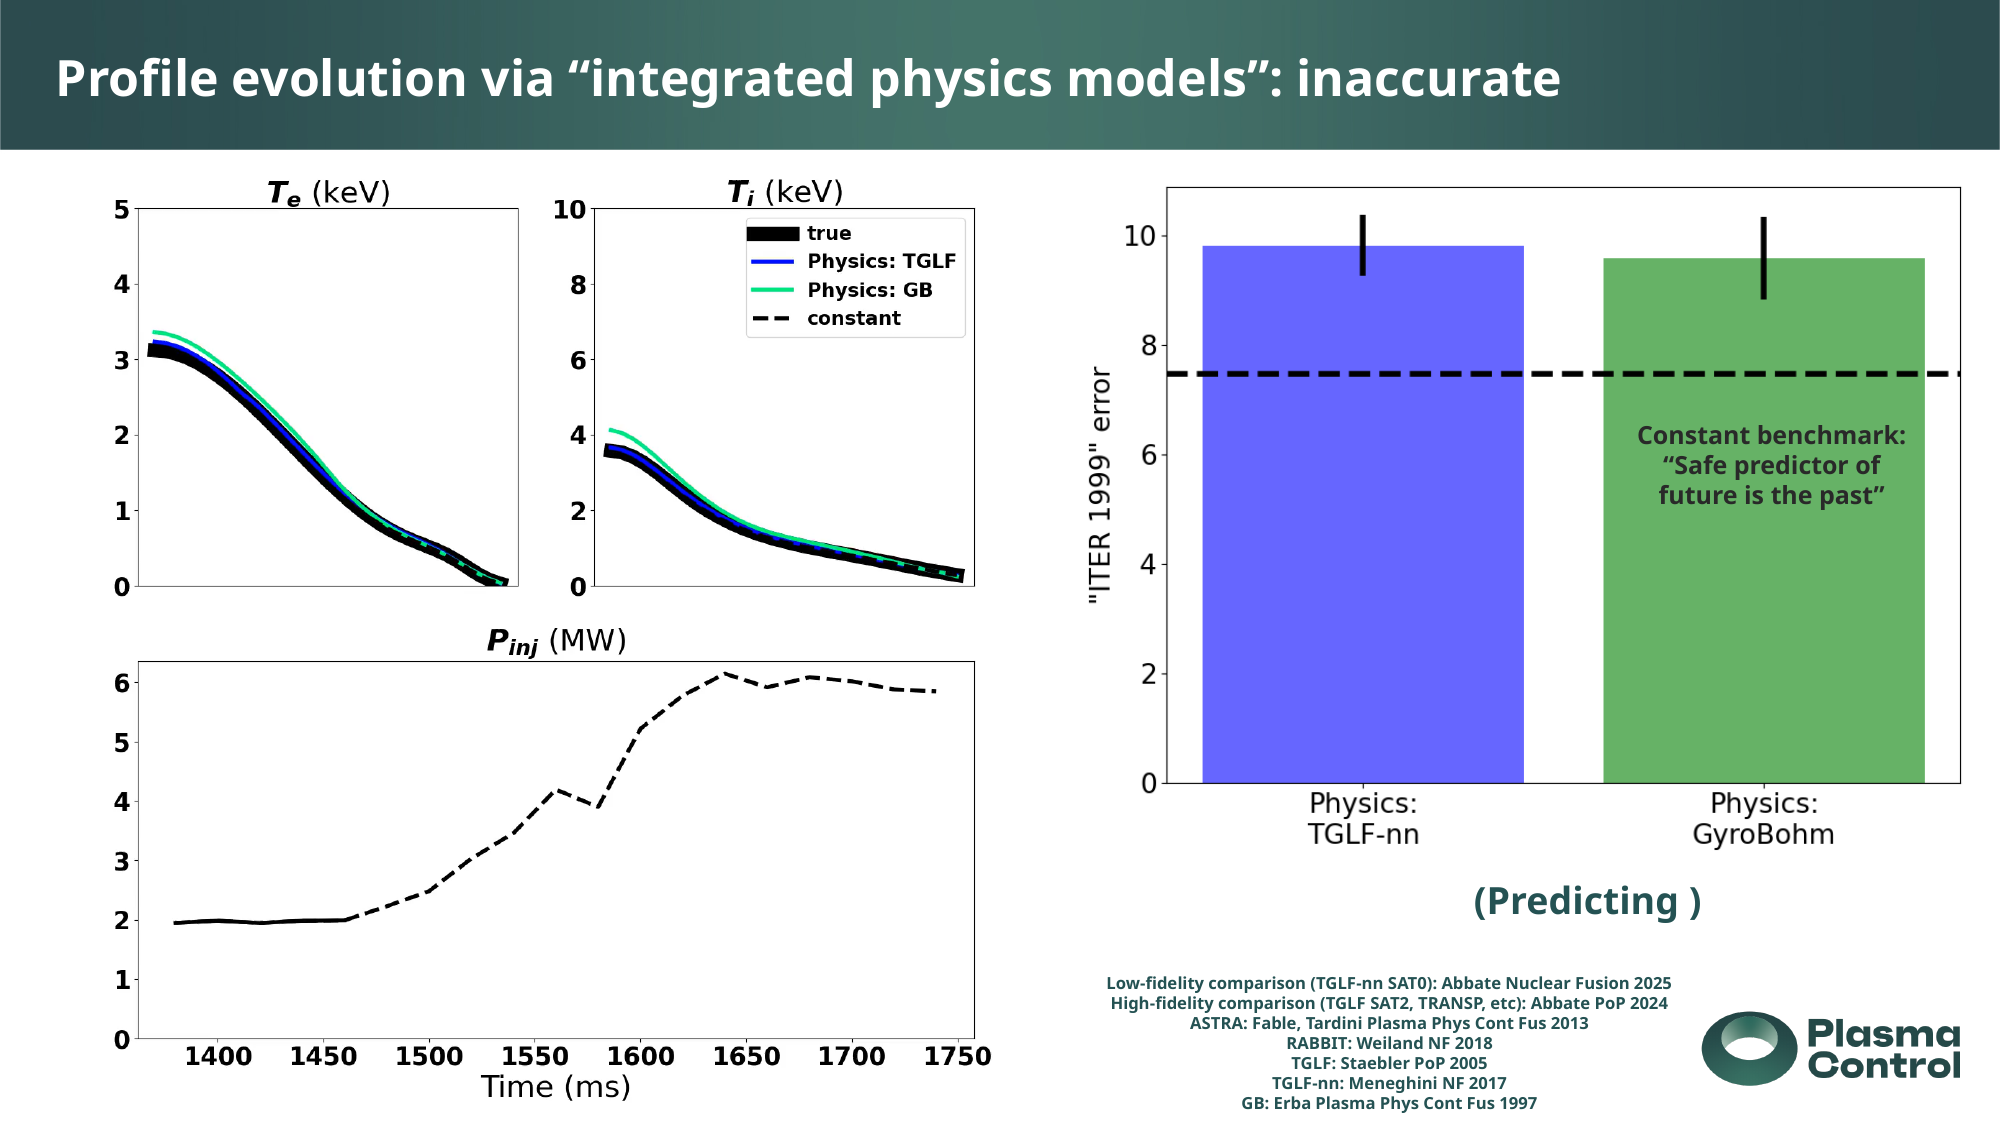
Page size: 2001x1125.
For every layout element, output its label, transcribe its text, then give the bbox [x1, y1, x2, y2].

title Profile evolution via “integrated physics models”: inaccurate [47, 35, 1945, 117]
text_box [1, 166, 1083, 1114]
picture [0, 0, 2000, 1125]
text_box Low-fidelity comparison (TGLF-nn SAT0): Abbate Nuclear Fusion 2025 High-fidelity comparison (TGLF SAT2, TRANSP, etc): Abbate PoP 2024 ASTRA: Fable, Tardini Plasma Phys Cont Fus 2013 RABBIT: Weiland NF 2018 TGLF: Staebler PoP 2005 TGLF-nn: Meneghini NF 2017 GB: Erba Plasma Phys Cont Fus 1997 [1085, 965, 1698, 1120]
